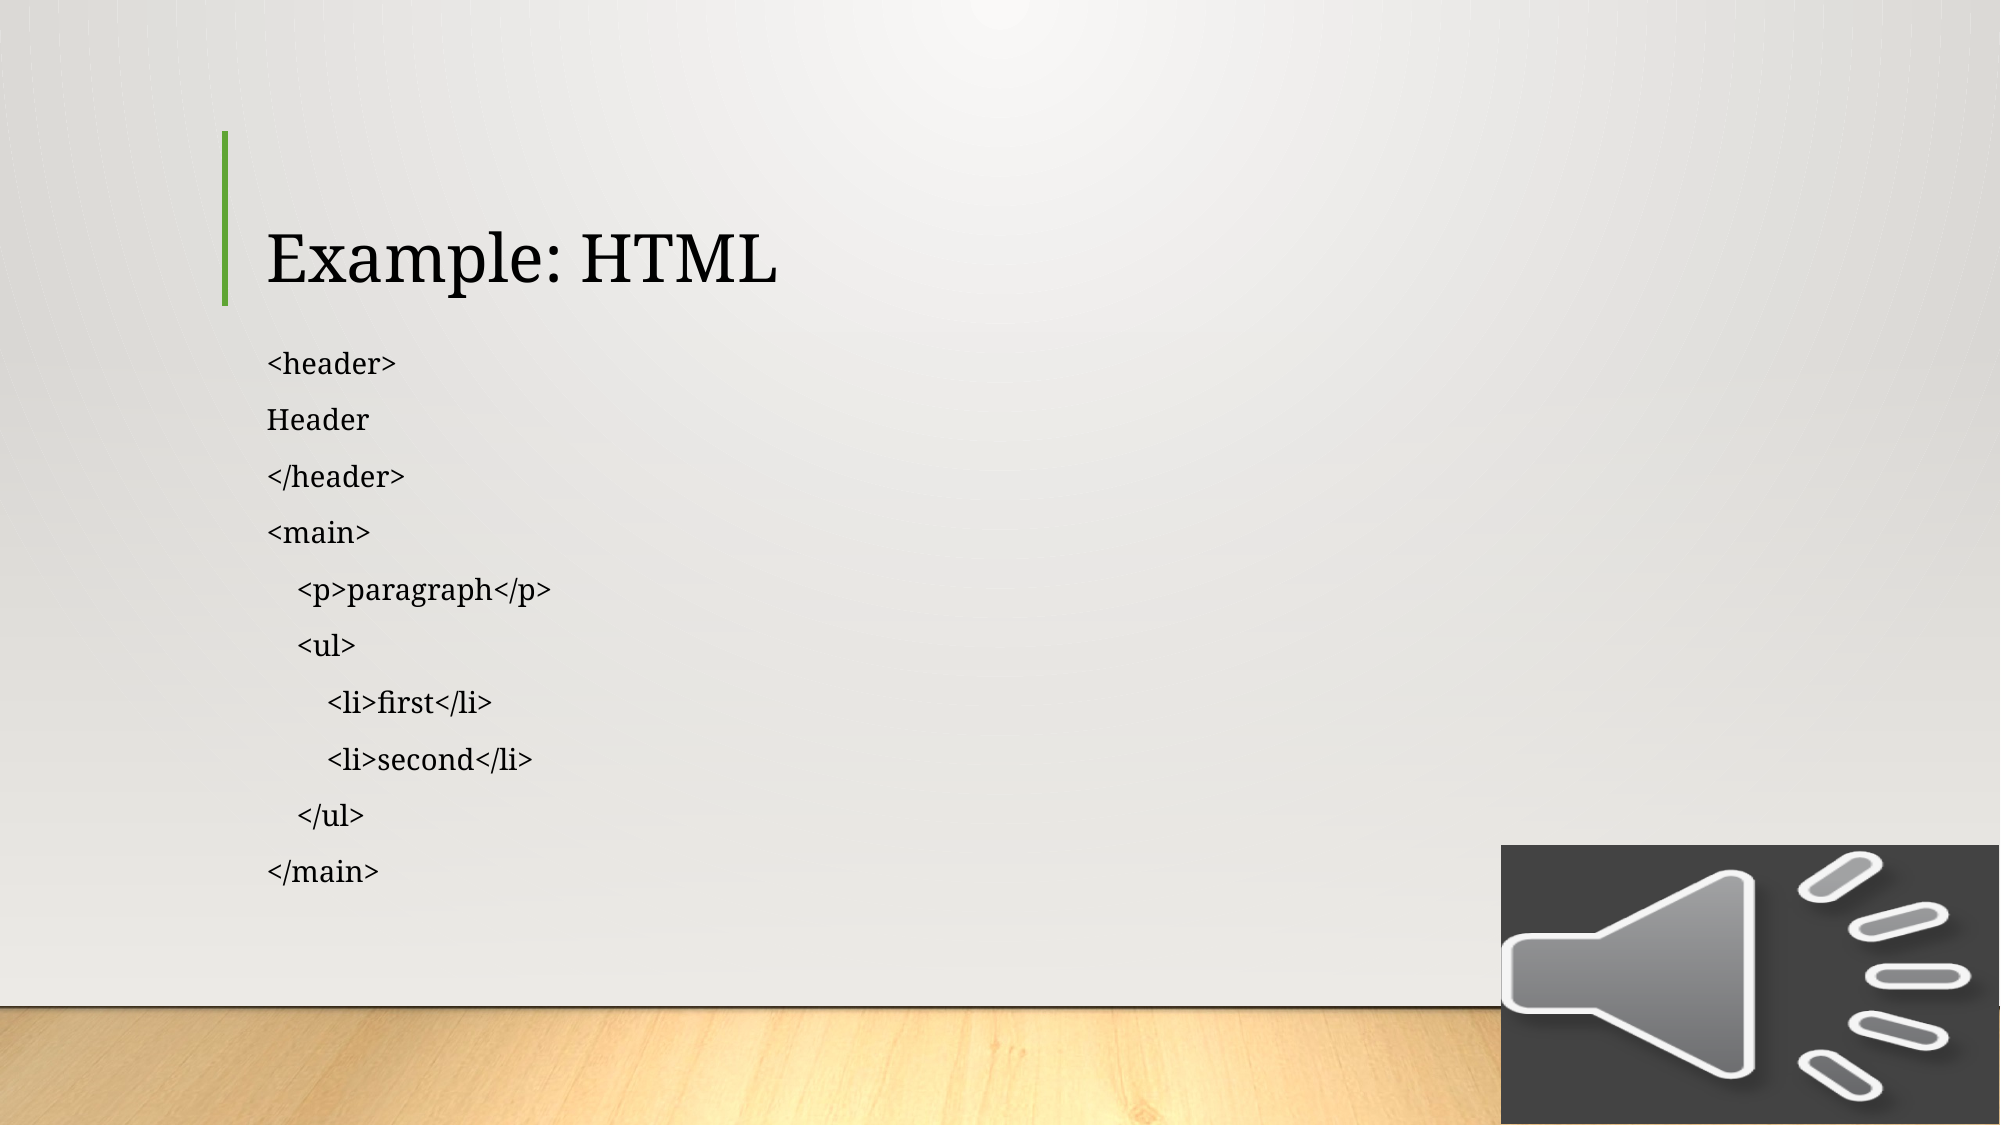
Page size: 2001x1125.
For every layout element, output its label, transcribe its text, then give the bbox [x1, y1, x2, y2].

title Example: HTML [251, 131, 1814, 305]
list <header> Header </header> <main> <p>paragraph</p> <ul> <li>first</li> <li>second</li> </ul> </main> [251, 330, 1814, 897]
picture [0, 843, 2000, 1125]
